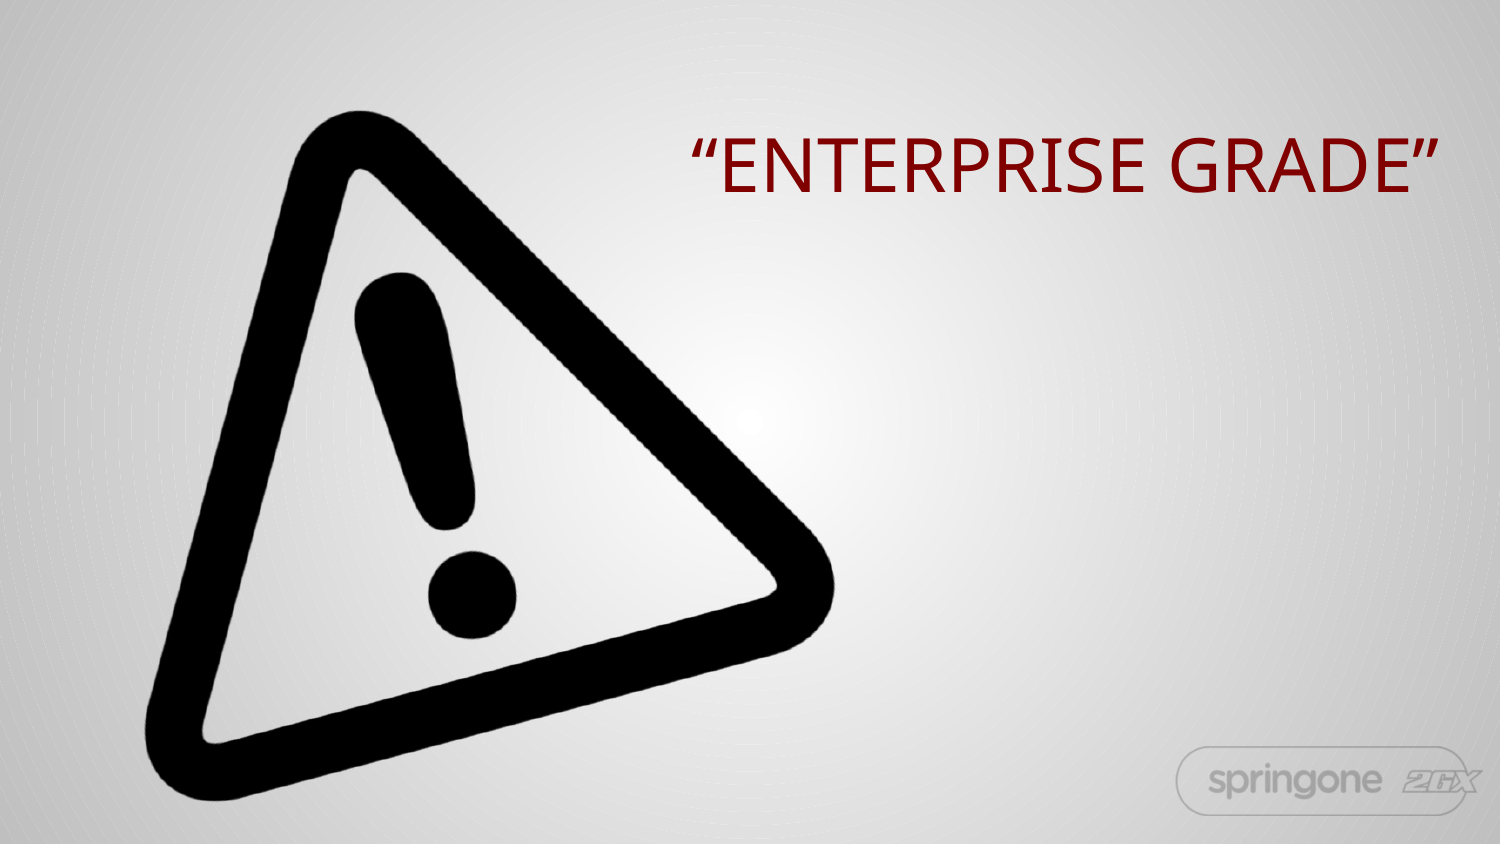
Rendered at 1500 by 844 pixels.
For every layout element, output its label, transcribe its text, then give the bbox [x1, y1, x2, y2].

picture [1174, 746, 1483, 816]
text_box “ENTERPRISE GRADE” [851, 127, 1456, 215]
picture [0, 0, 924, 844]
